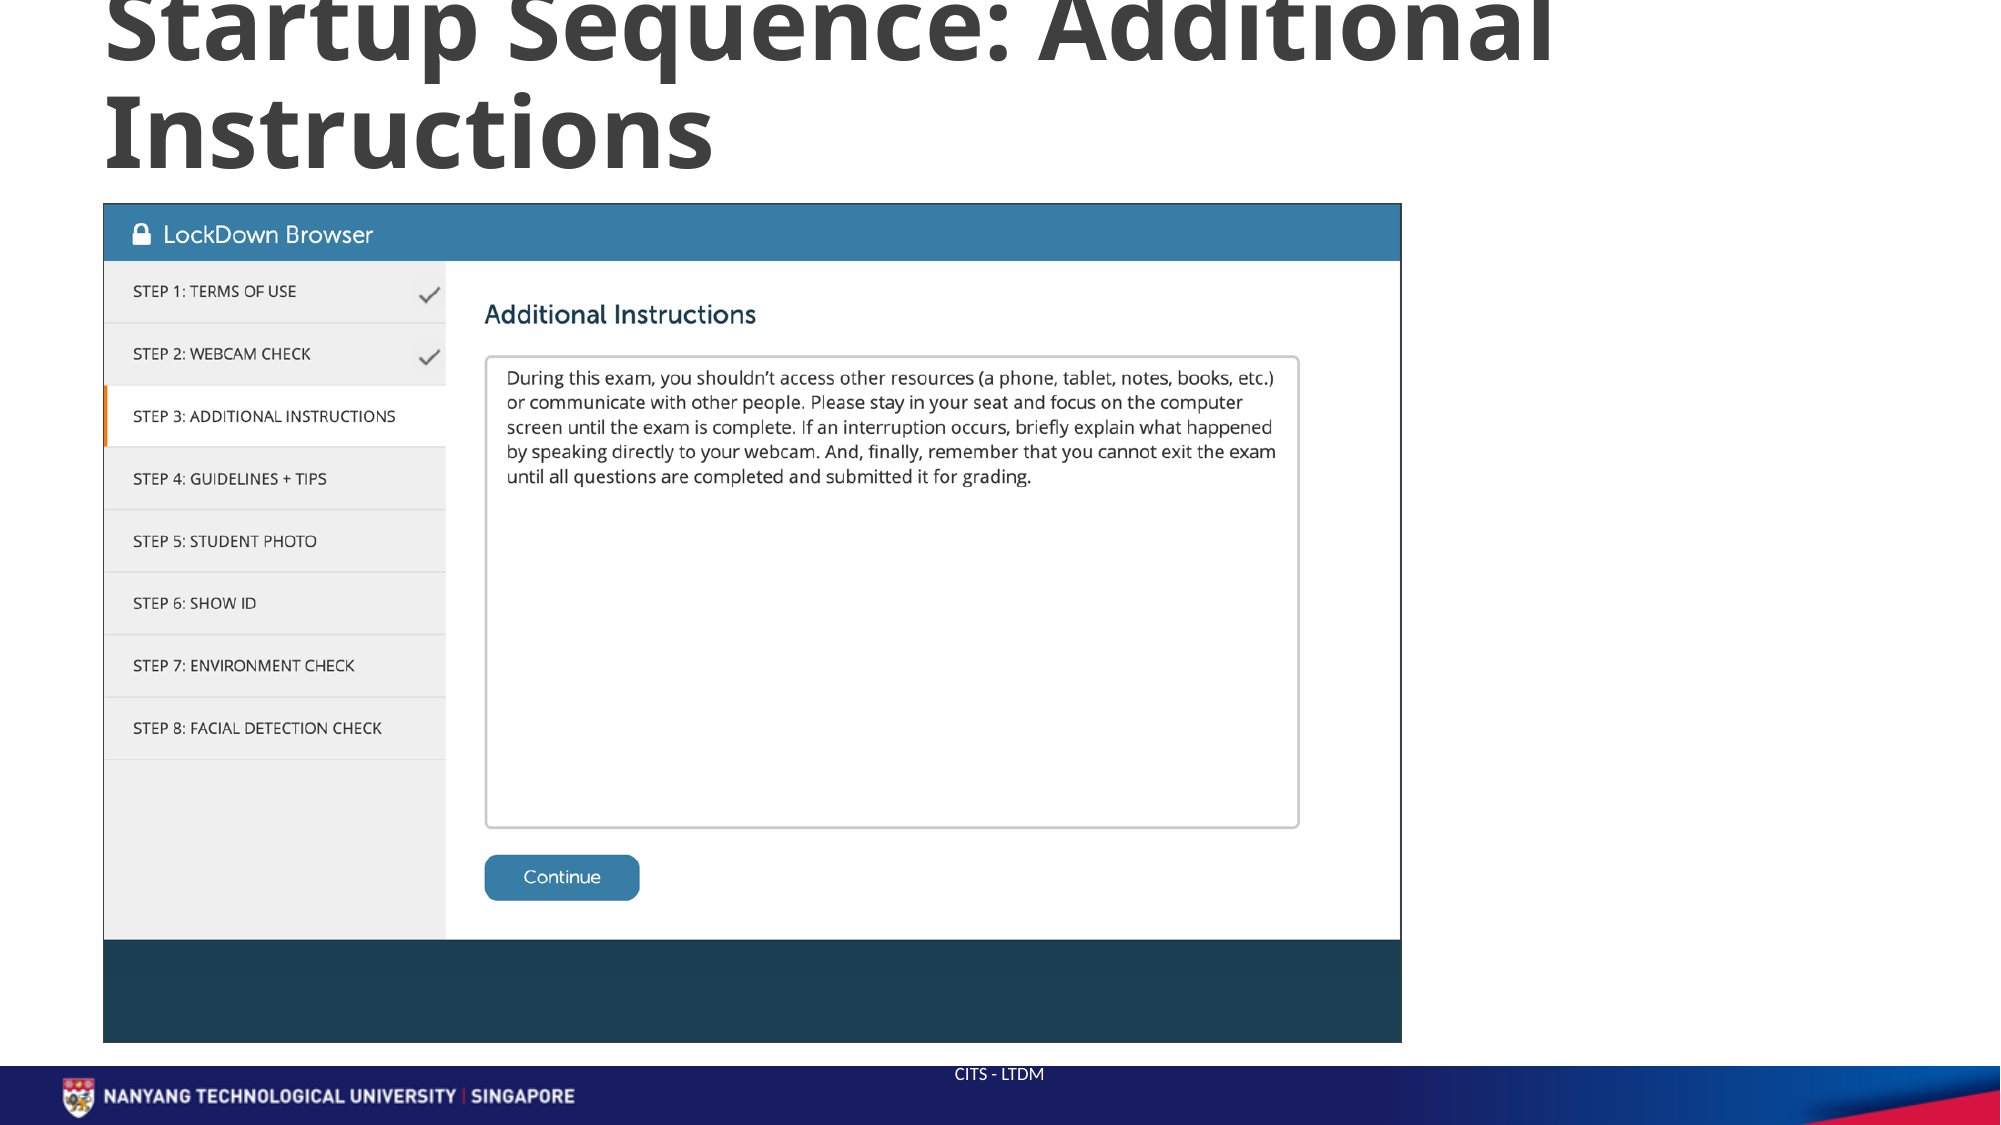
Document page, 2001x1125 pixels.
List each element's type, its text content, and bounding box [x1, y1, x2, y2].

footer CITS - LTDM [662, 1043, 1338, 1103]
picture [0, 1066, 2000, 1125]
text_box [103, 0, 1834, 215]
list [103, 203, 1402, 1043]
